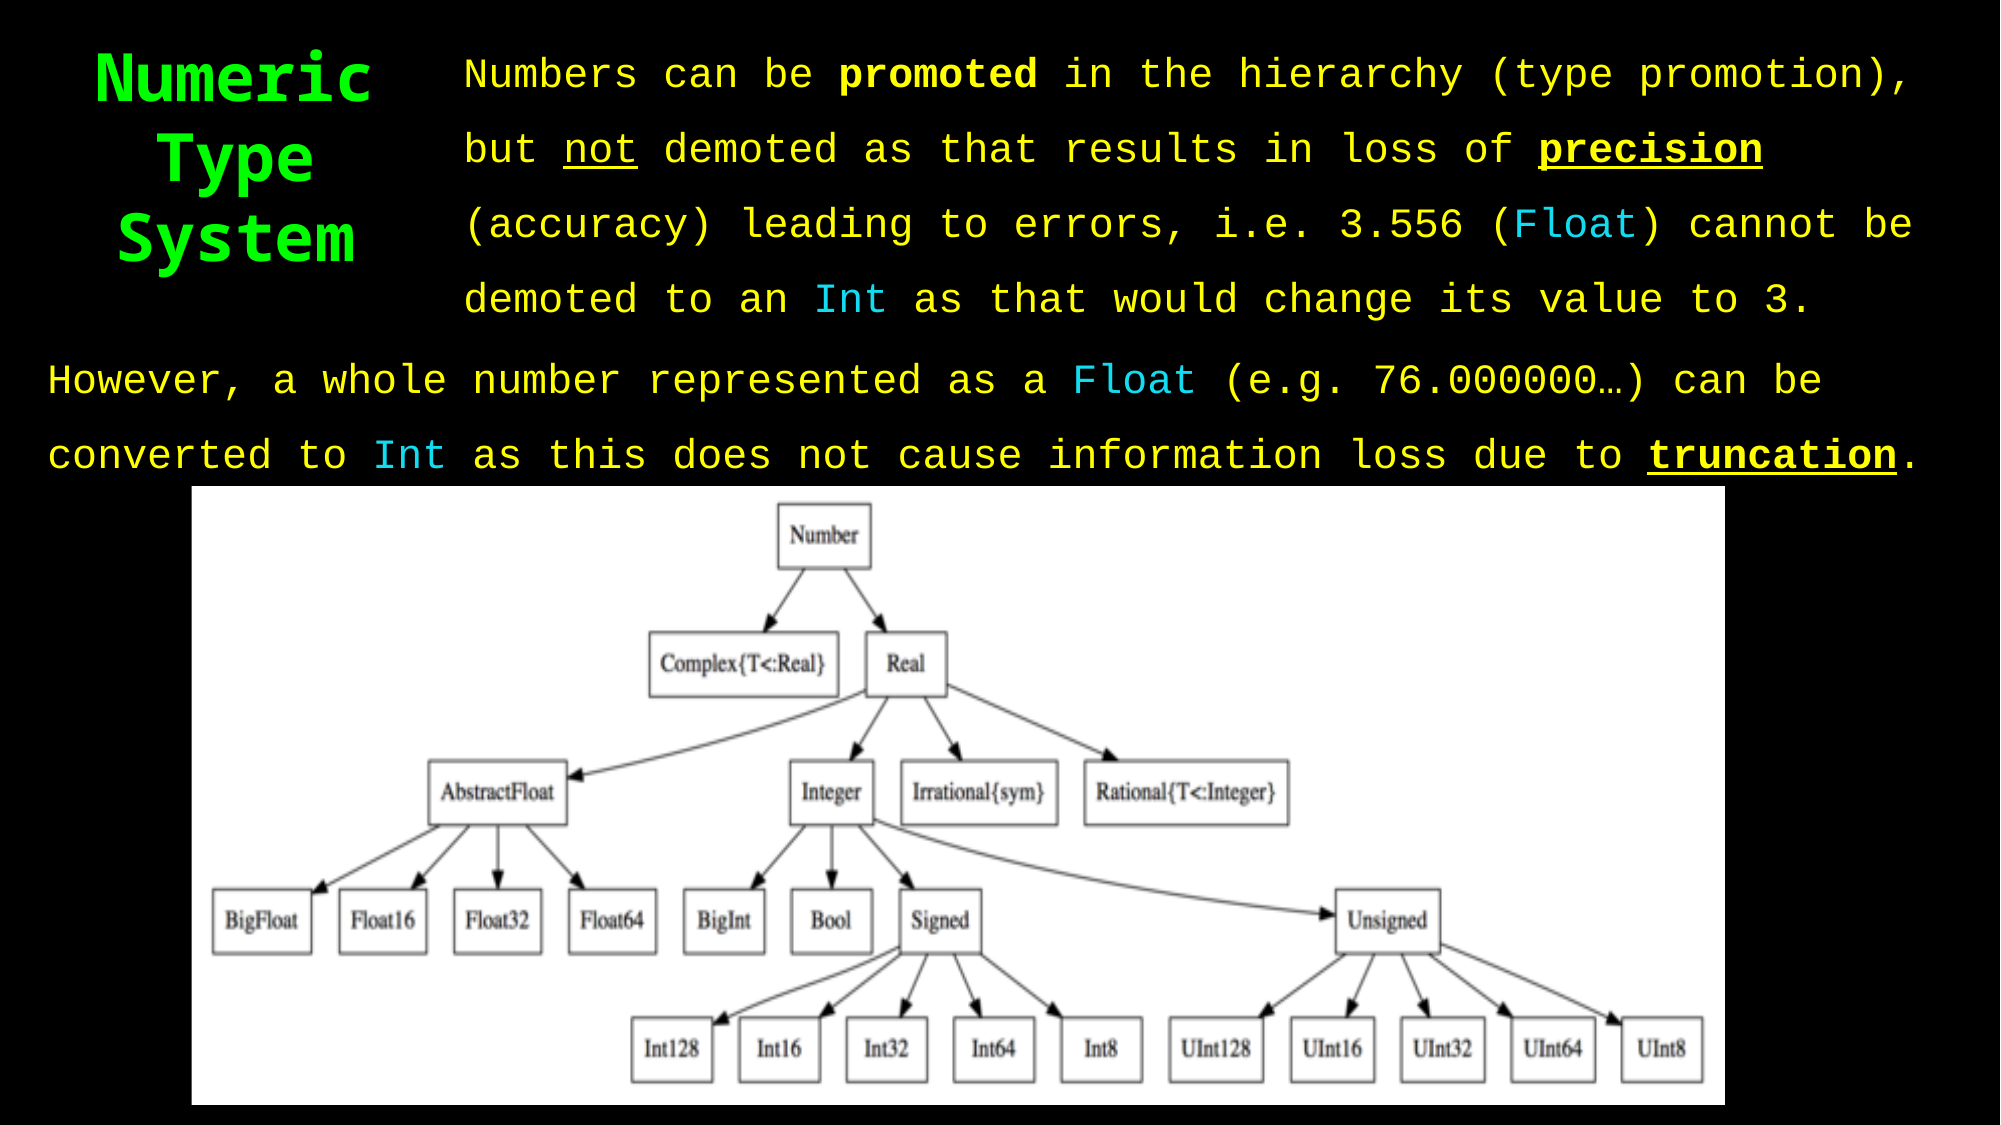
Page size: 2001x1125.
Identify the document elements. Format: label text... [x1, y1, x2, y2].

text_box Numeric Type System [21, 27, 448, 282]
text_box Numbers can be promoted in the hierarchy (type promotion), but not demoted as that results in loss of precision (accuracy) leading to errors, i.e. 3.556 (Float) cannot be demoted to an Int as that would change its value to 3. [448, 13, 1979, 329]
text_box However, a whole number represented as a Float (e.g. 76.000000…) can be converted to Int as this does not cause information loss due to truncation. [32, 319, 1965, 485]
picture [191, 486, 1725, 1105]
